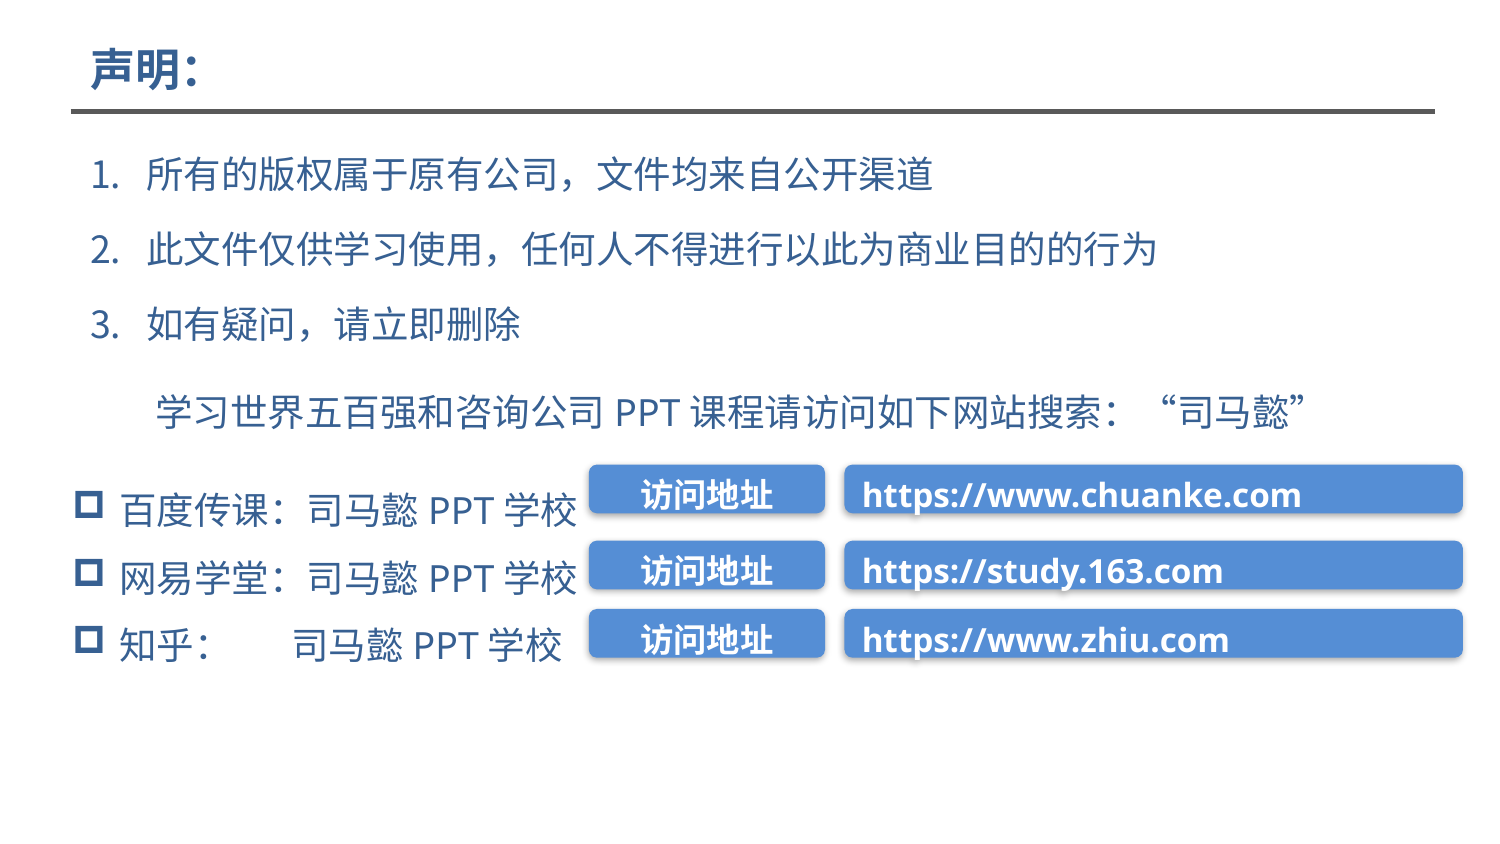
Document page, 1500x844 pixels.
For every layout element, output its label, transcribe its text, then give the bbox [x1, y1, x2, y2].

list 所有的版权属于原有公司，文件均来自公开渠道 此文件仅供学习使用，任何人不得进行以此为商业目的的行为 如有疑问，请立即删除 [75, 120, 1425, 455]
text_box 访问地址 [588, 608, 826, 659]
text_box 访问地址 [588, 539, 826, 591]
text_box https://study.163.com [843, 539, 1464, 591]
title 声明： [75, 33, 1425, 103]
text_box 访问地址 [588, 463, 826, 515]
text_box https://www.zhiu.com [843, 608, 1464, 659]
text_box https://www.chuanke.com [843, 463, 1464, 515]
text_box 百度传课：司马懿PPT学校 网易学堂：司马懿PPT学校 知乎： 司马懿PPT学校 [55, 455, 1465, 583]
text_box 学习世界五百强和咨询公司PPT课程请访问如下网站搜索：“司马懿” [140, 359, 1342, 442]
